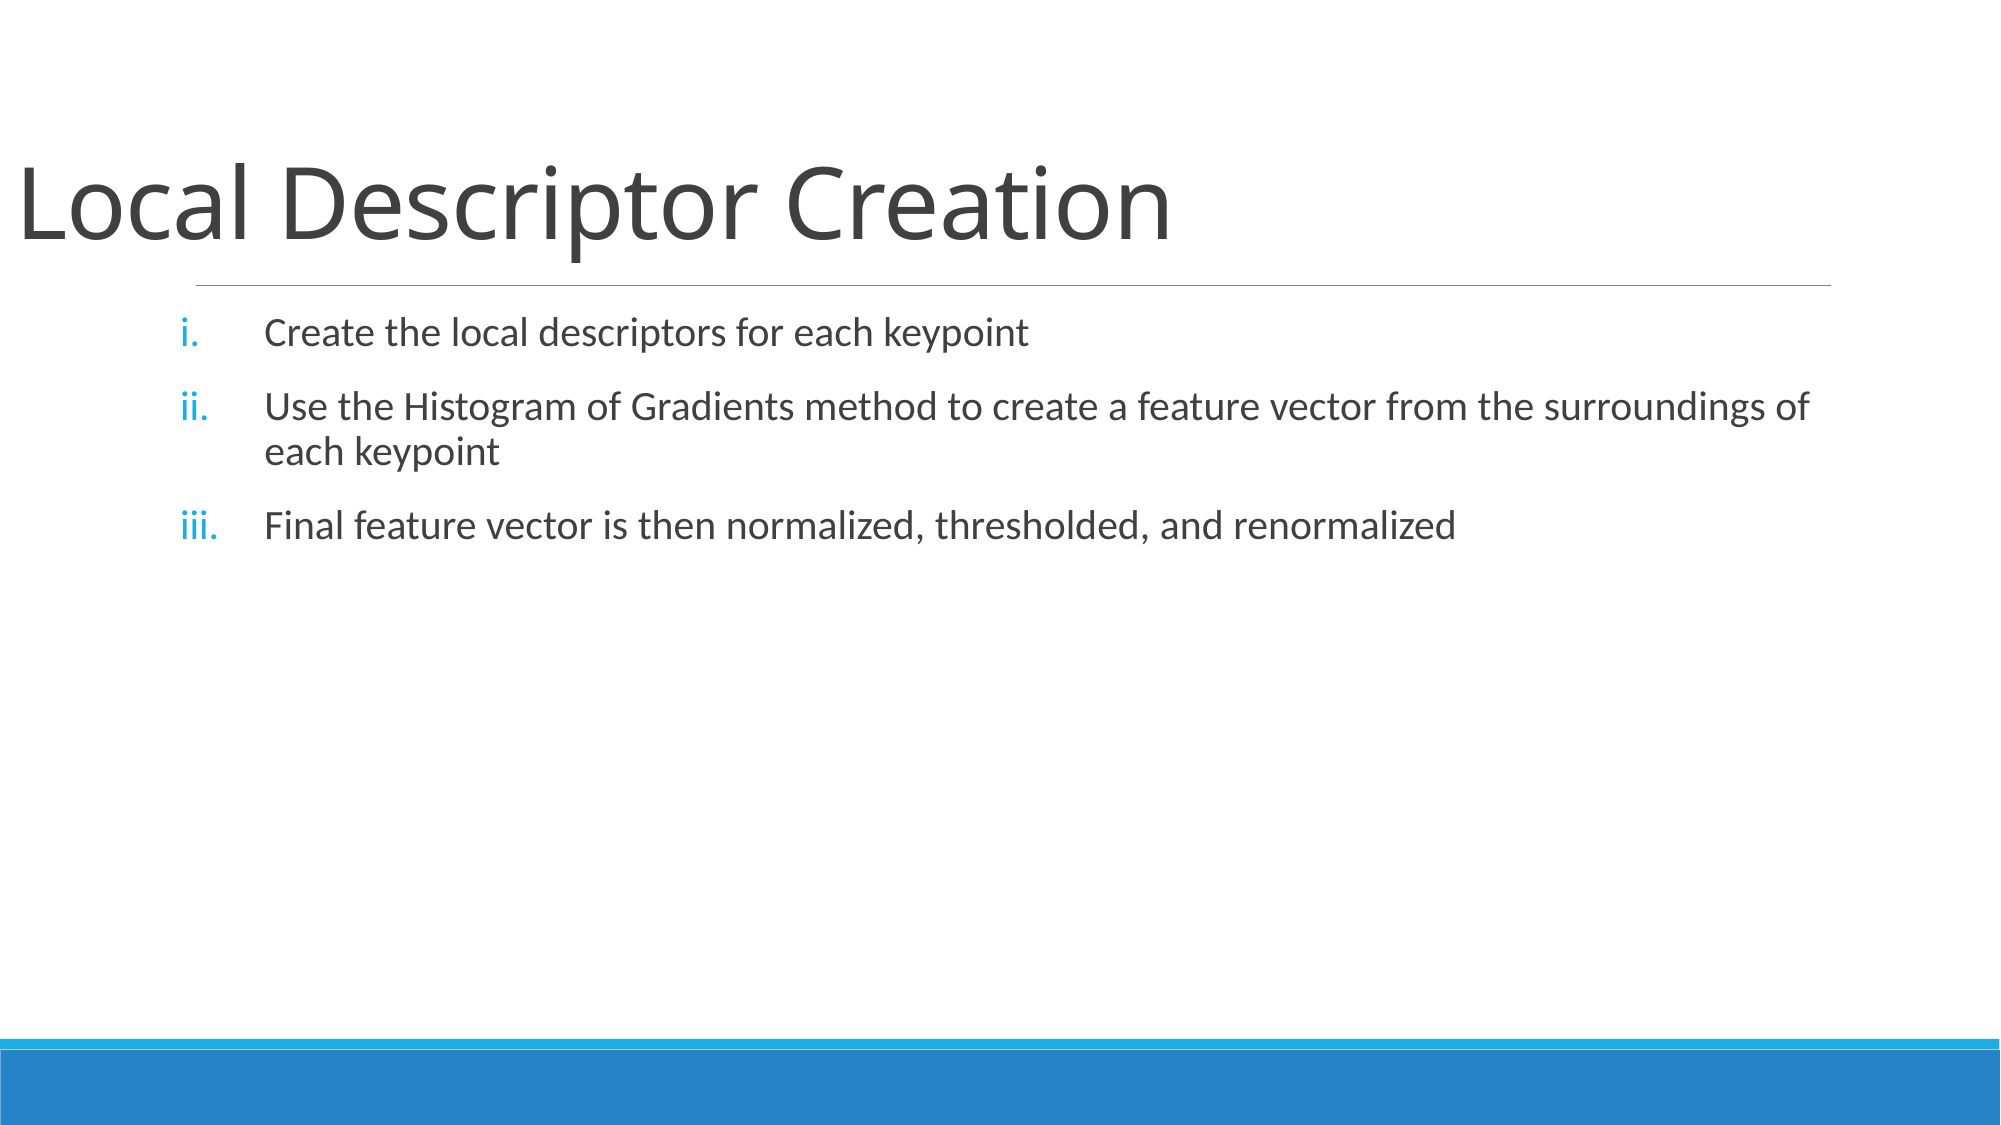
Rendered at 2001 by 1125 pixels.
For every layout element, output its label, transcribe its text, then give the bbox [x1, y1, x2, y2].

title Local Descriptor Creation [0, 149, 1650, 388]
list Create the local descriptors for each keypoint Use the Histogram of Gradients method to create a feature vector from the surroundings of each keypoint Final feature vector is then normalized, thresholded, and renormalized [180, 302, 1830, 963]
